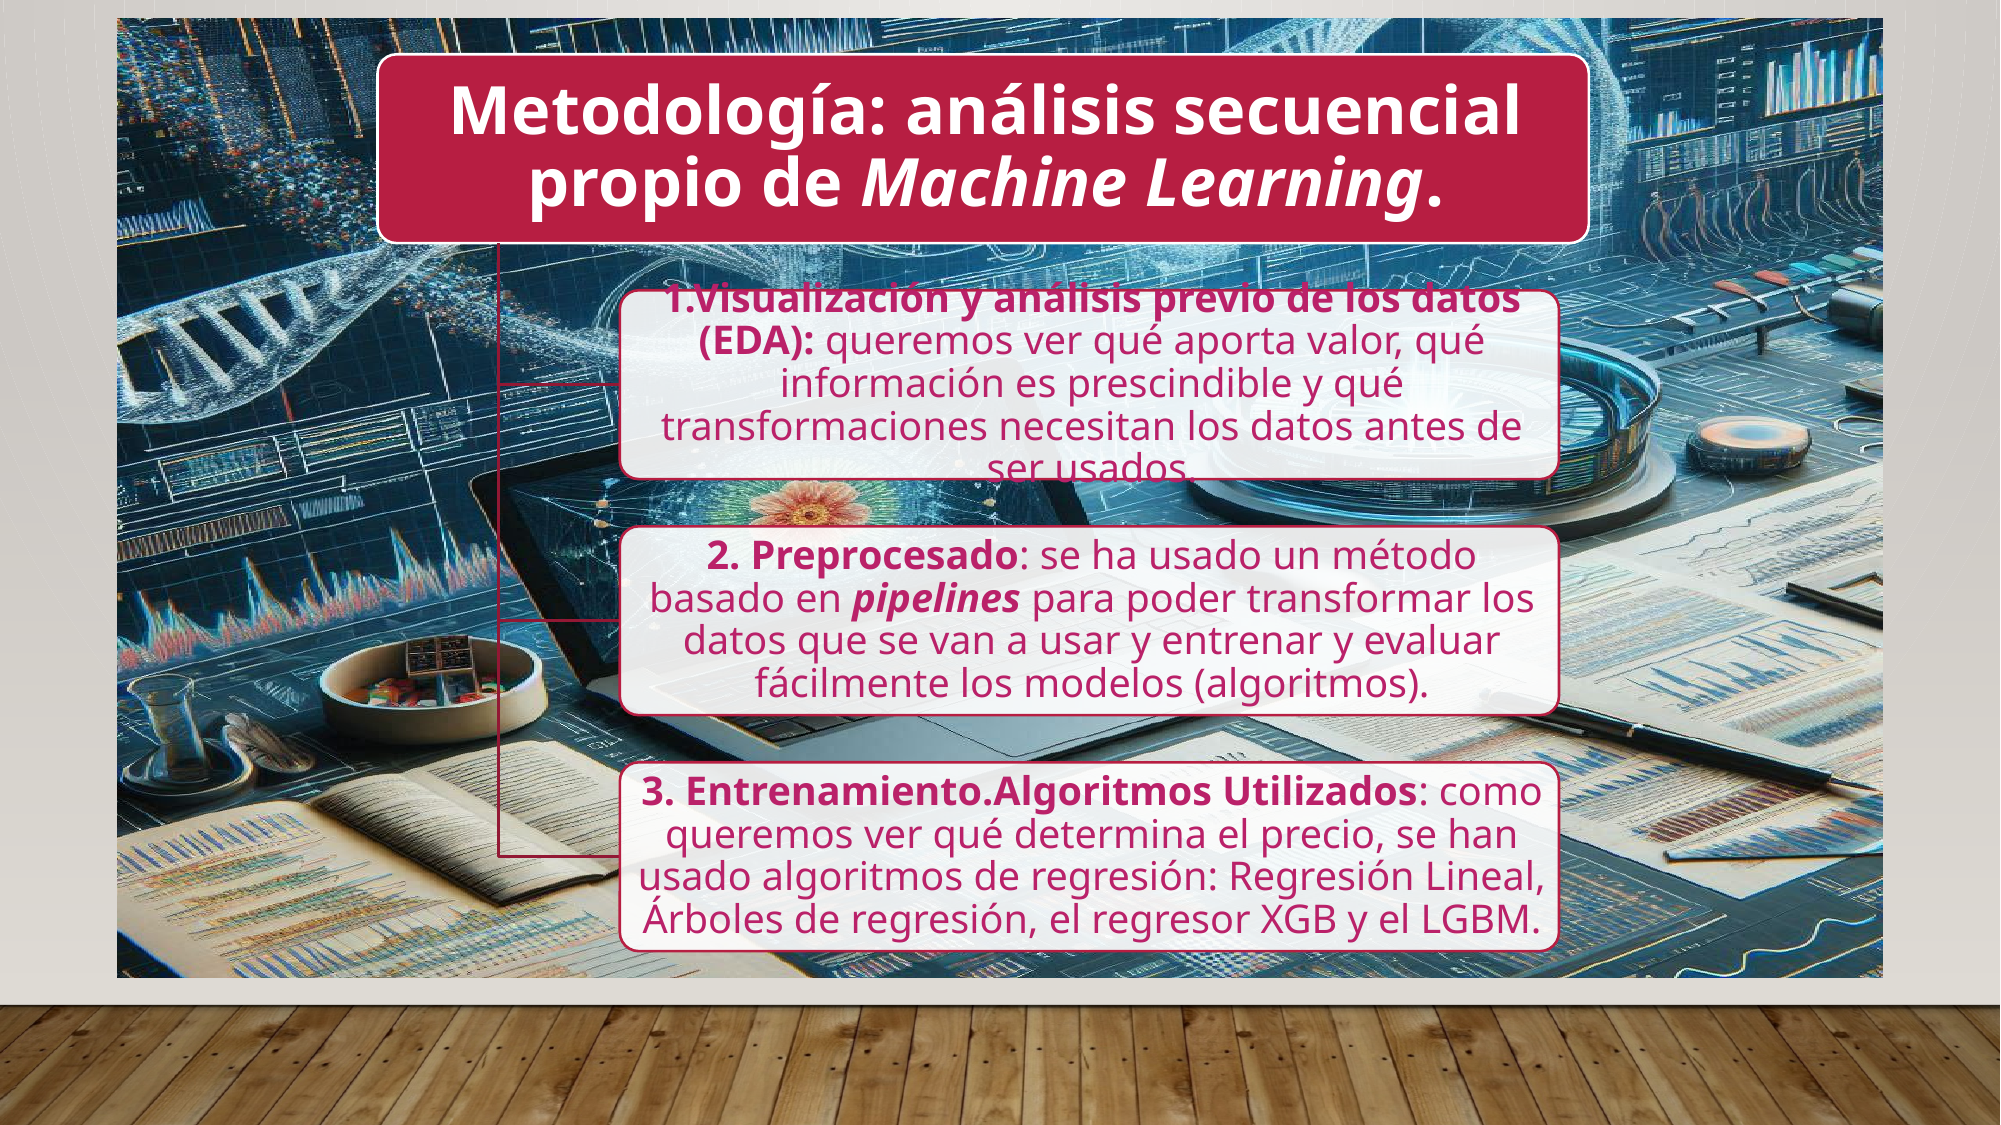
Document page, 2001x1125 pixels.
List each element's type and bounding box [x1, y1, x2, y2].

text_box [116, 53, 1850, 952]
picture [0, 1005, 2000, 1125]
picture [116, 18, 1883, 978]
